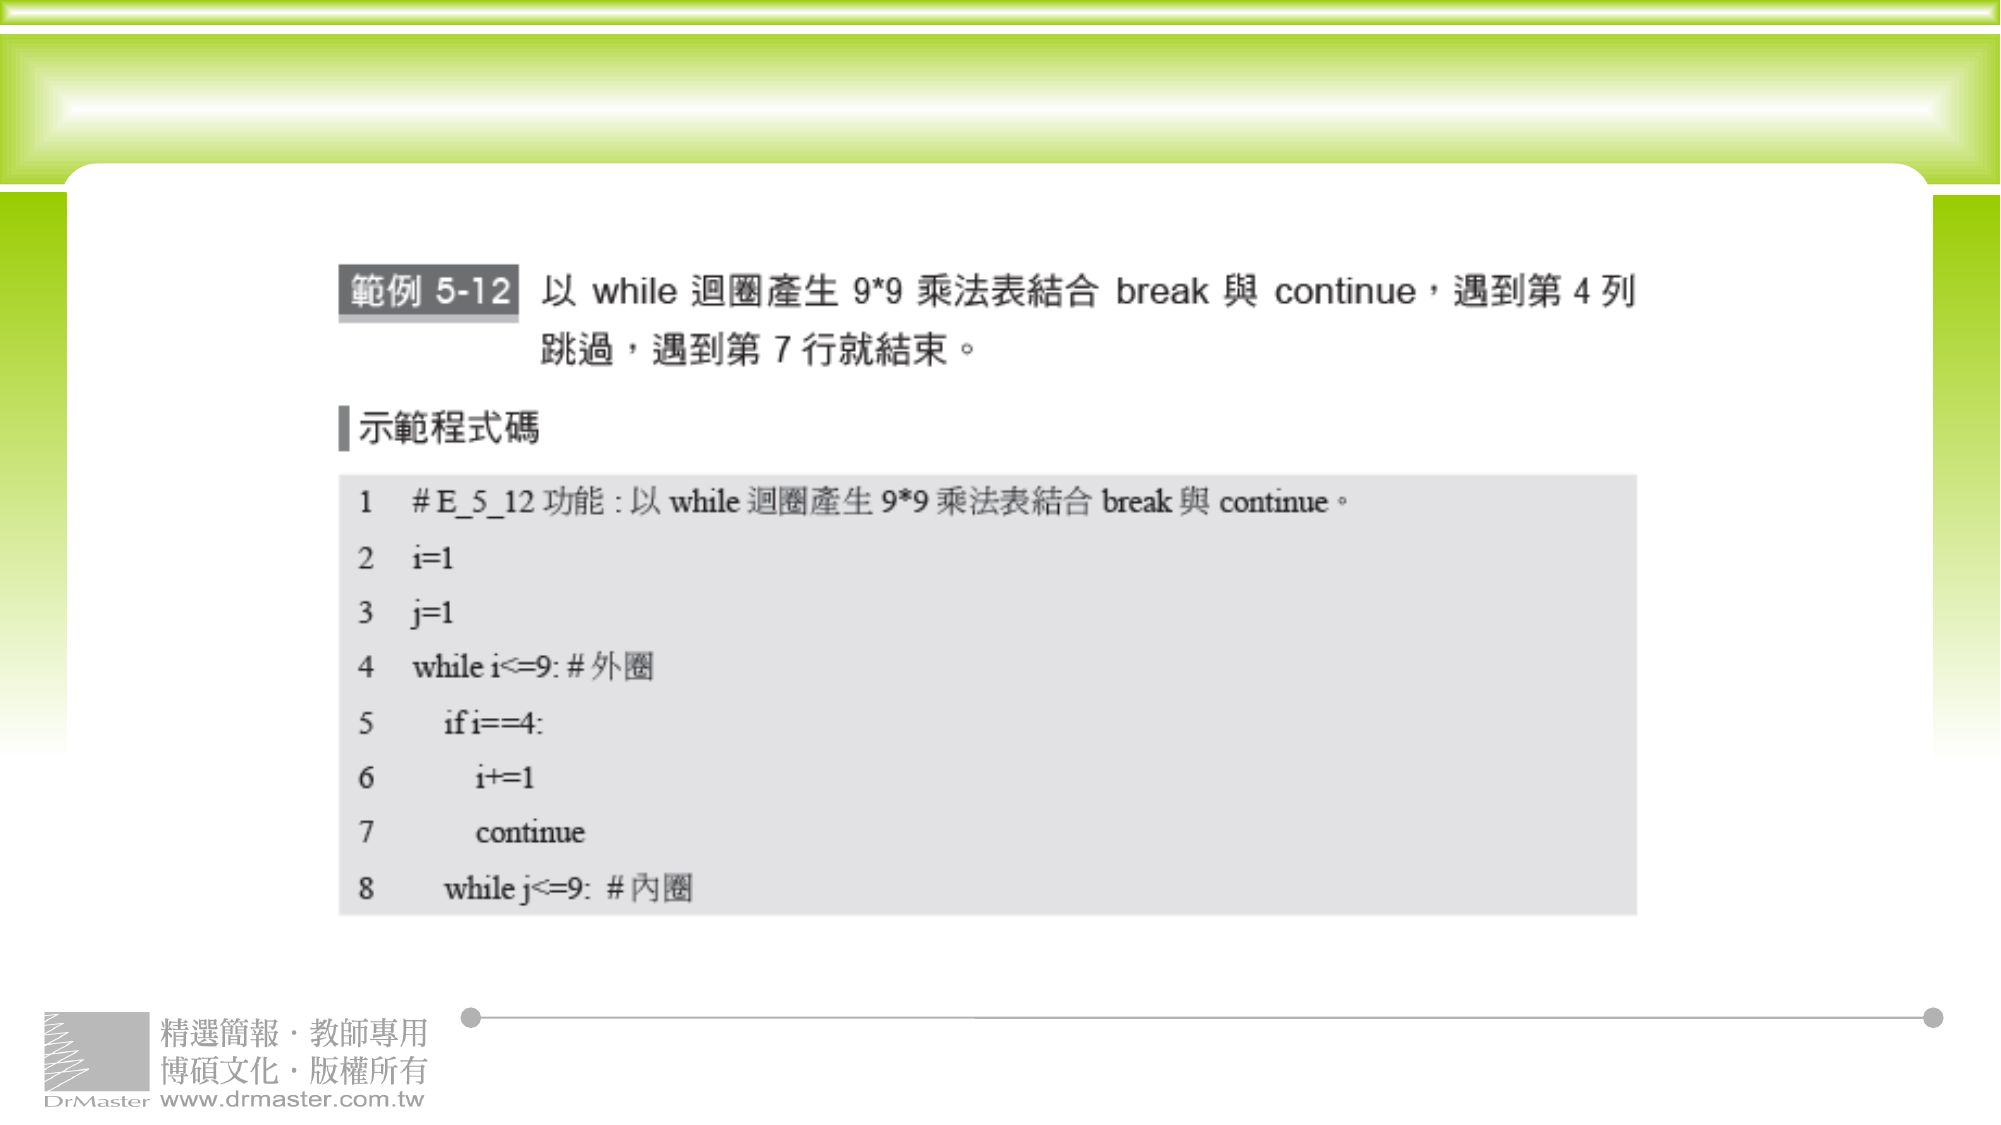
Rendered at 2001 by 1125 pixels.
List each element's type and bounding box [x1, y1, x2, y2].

list [288, 225, 1712, 952]
picture [44, 1012, 429, 1110]
